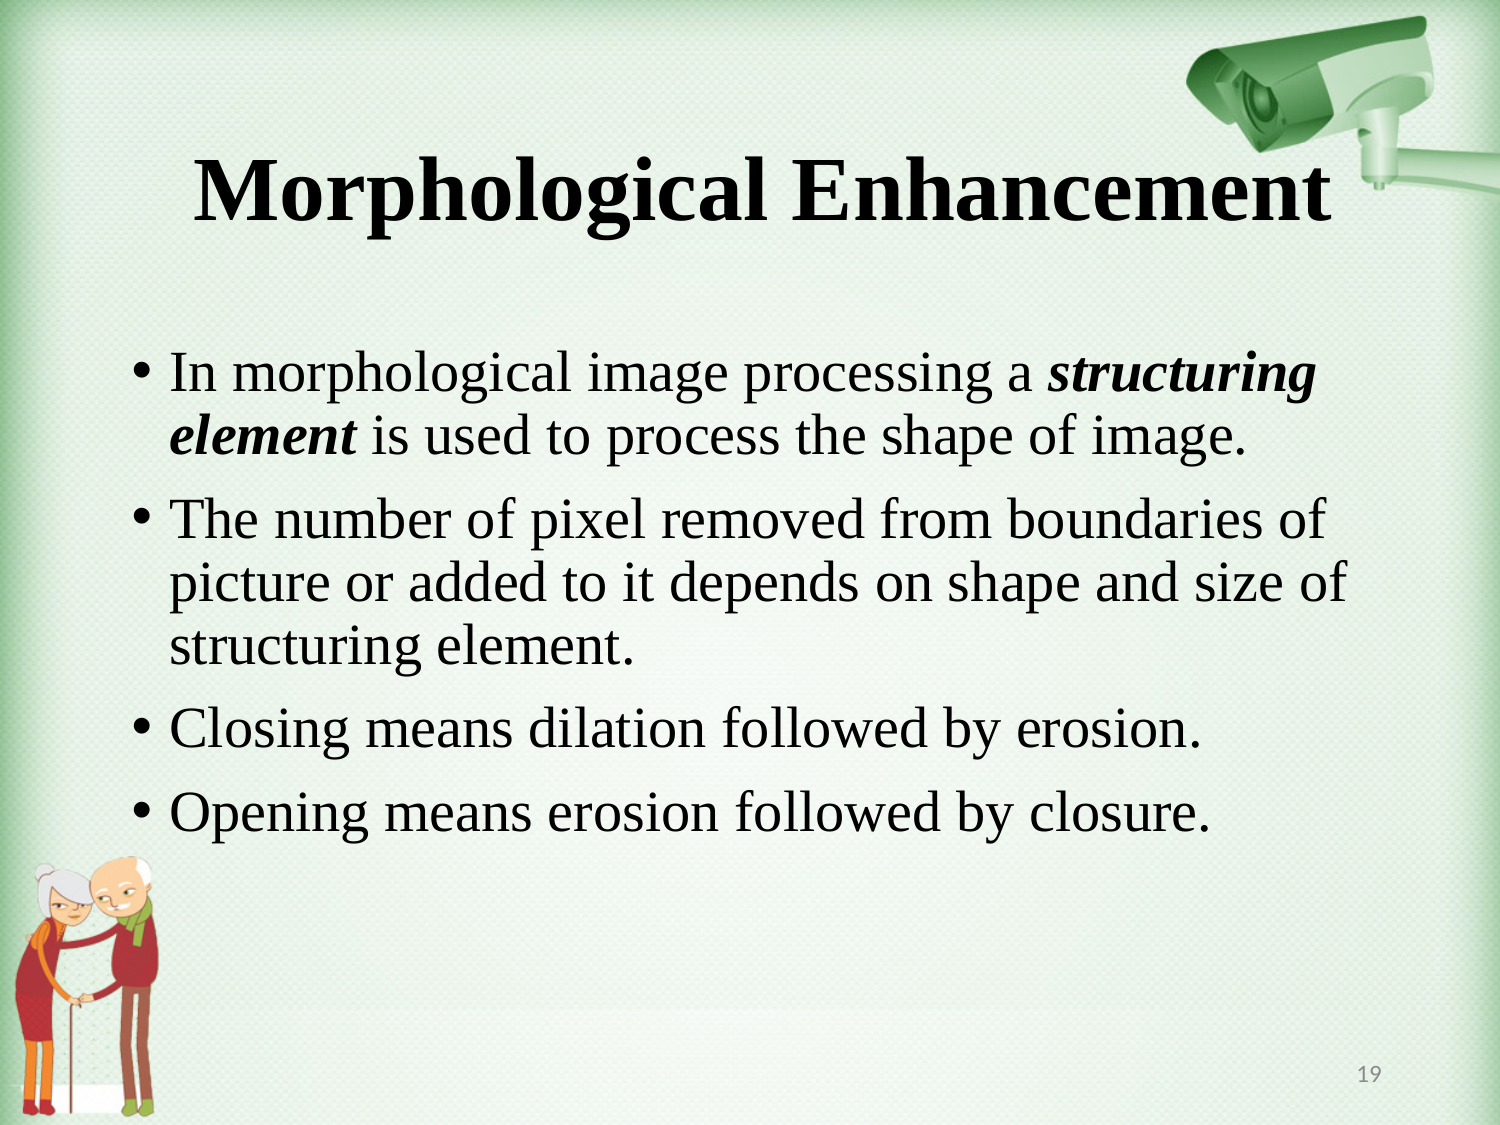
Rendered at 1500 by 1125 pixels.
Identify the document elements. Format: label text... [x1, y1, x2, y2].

list In morphological image processing a structuring element is used to process the shape of image. The number of pixel removed from boundaries of picture or added to it depends on shape and size of structuring element. Closing means dilation followed by erosion. Opening means erosion followed by closure. [116, 333, 1411, 907]
title Morphological Enhancement [130, 82, 1397, 300]
slide_number 19 [1059, 1042, 1397, 1103]
picture [0, 0, 1500, 1125]
